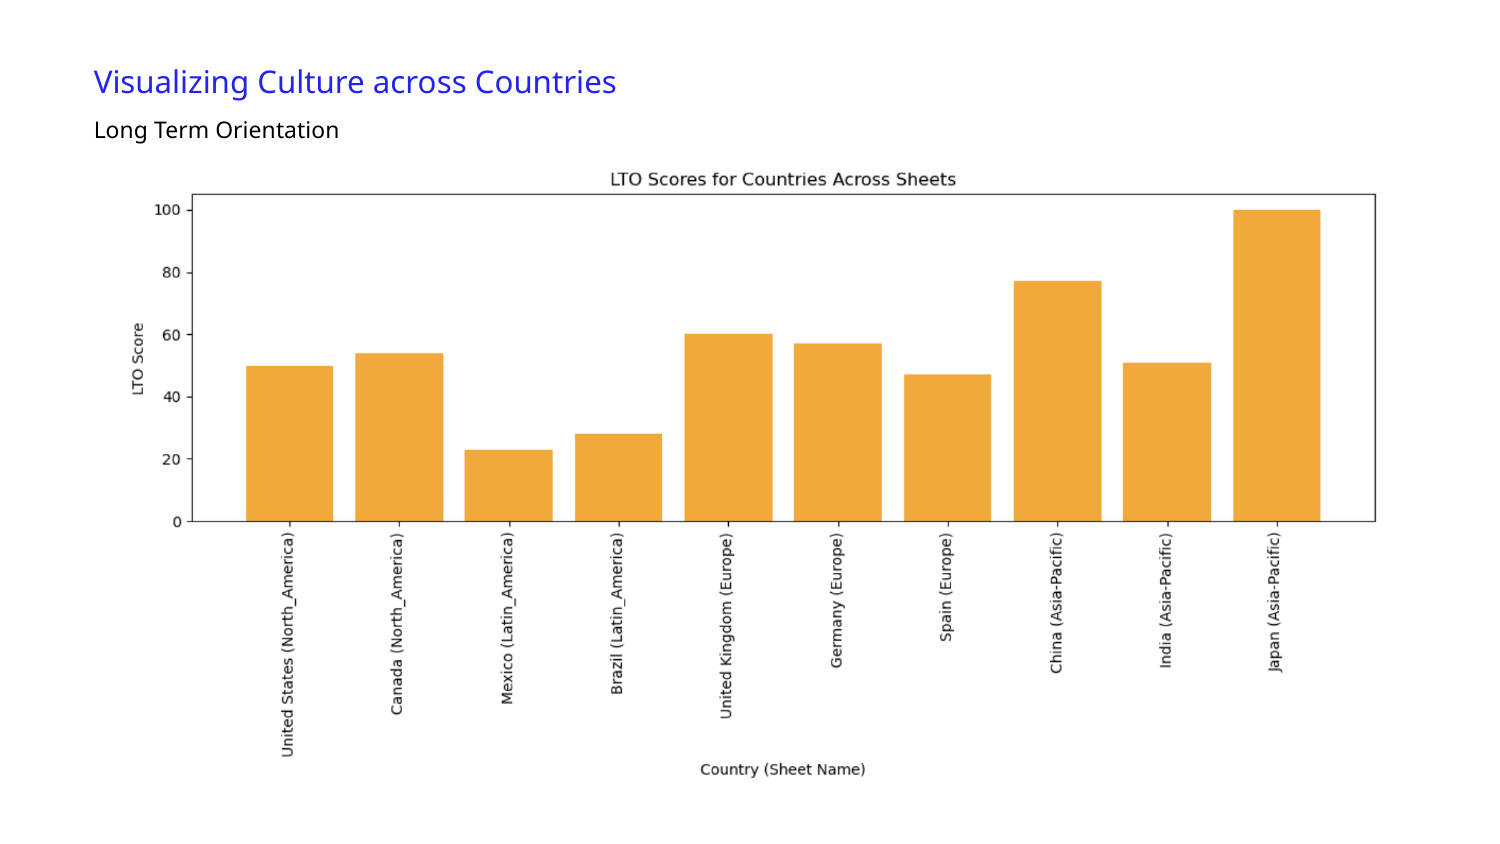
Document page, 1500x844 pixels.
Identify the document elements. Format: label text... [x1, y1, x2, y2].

list Long Term Orientation [78, 100, 880, 162]
picture [111, 161, 1389, 794]
subtitle Visualizing Culture across Countries [78, 47, 895, 103]
